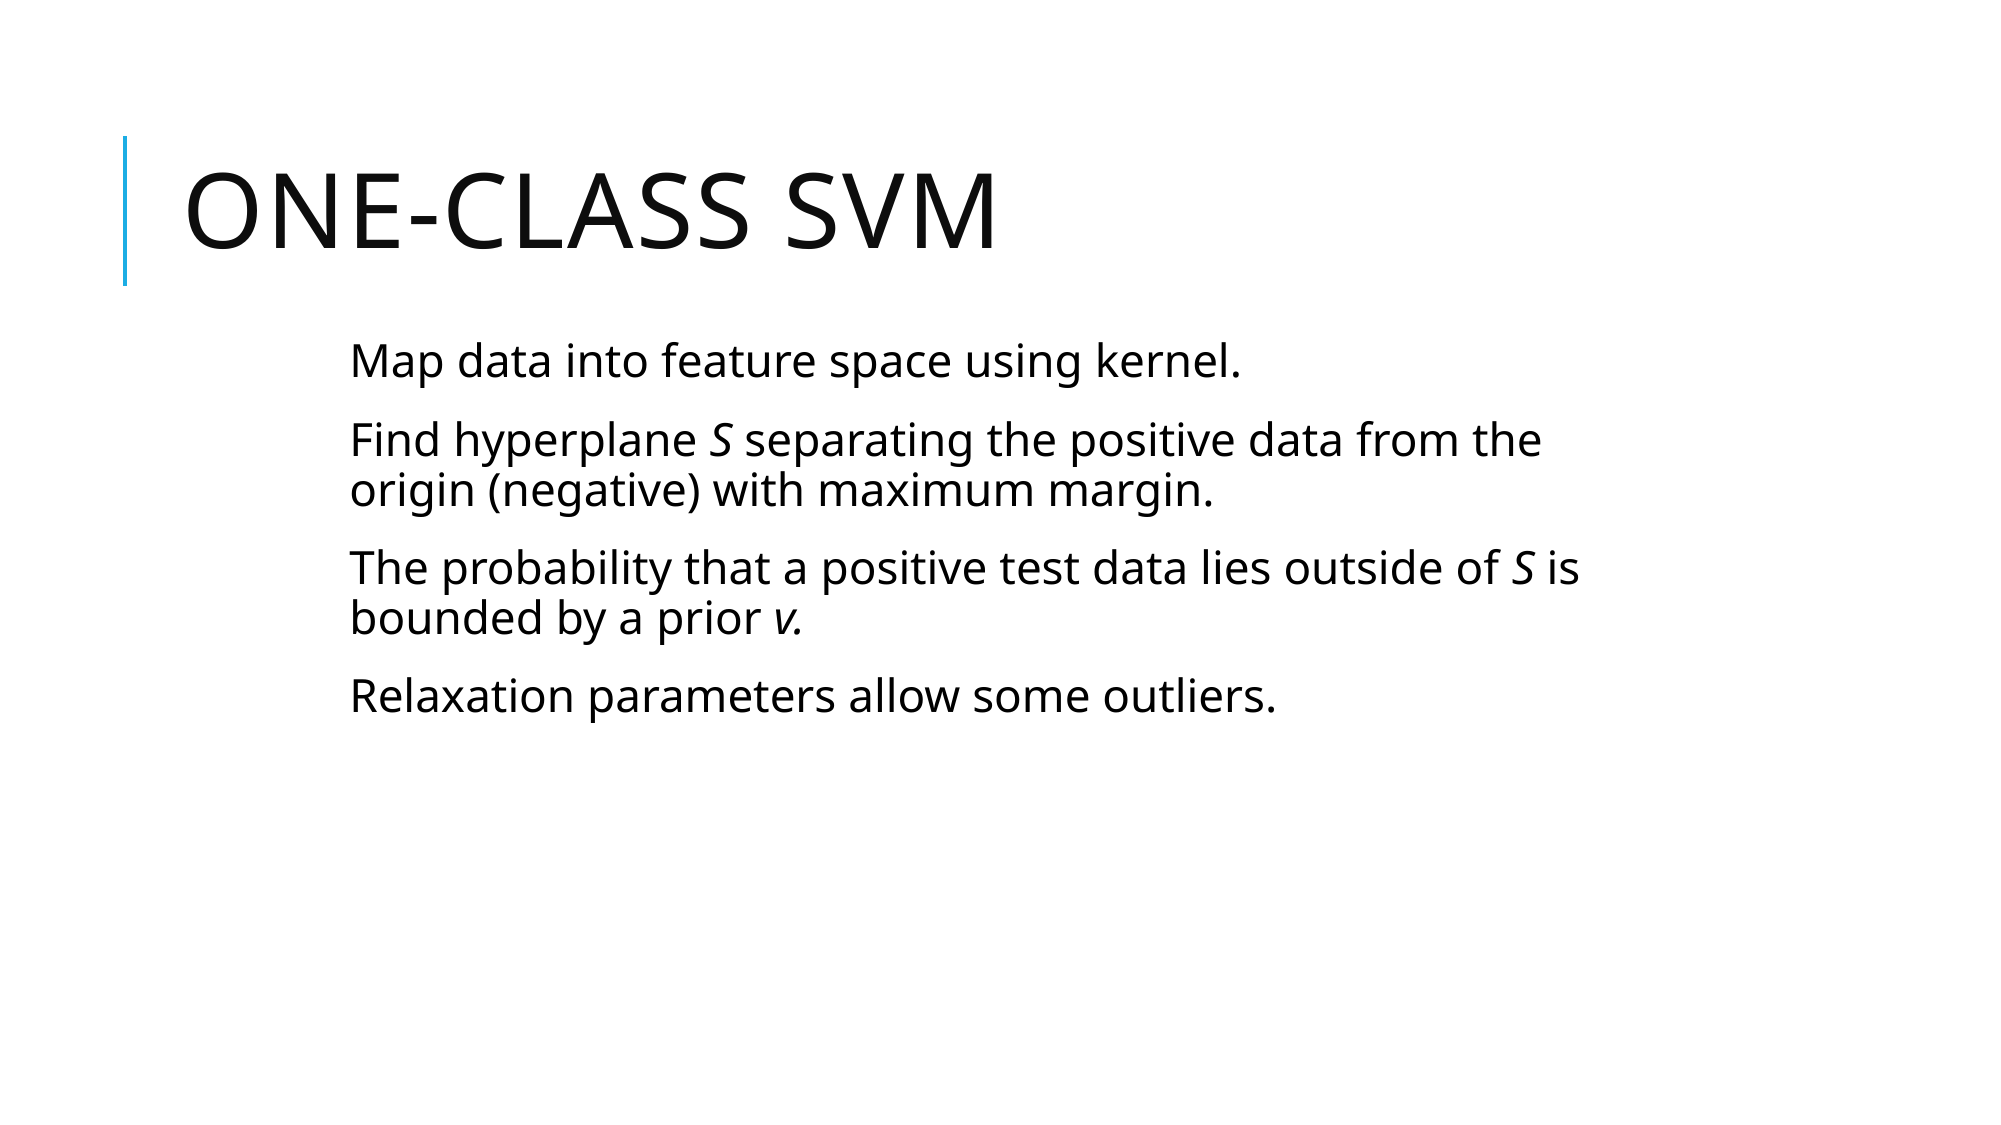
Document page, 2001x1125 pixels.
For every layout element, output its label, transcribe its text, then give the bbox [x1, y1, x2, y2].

title One-class SVM [168, 96, 1763, 342]
list Map data into feature space using kernel. Find hyperplane S separating the positive data from the origin (negative) with maximum margin. The probability that a positive test data lies outside of S is bounded by a prior v. Relaxation parameters allow some outliers. [326, 331, 1674, 1006]
